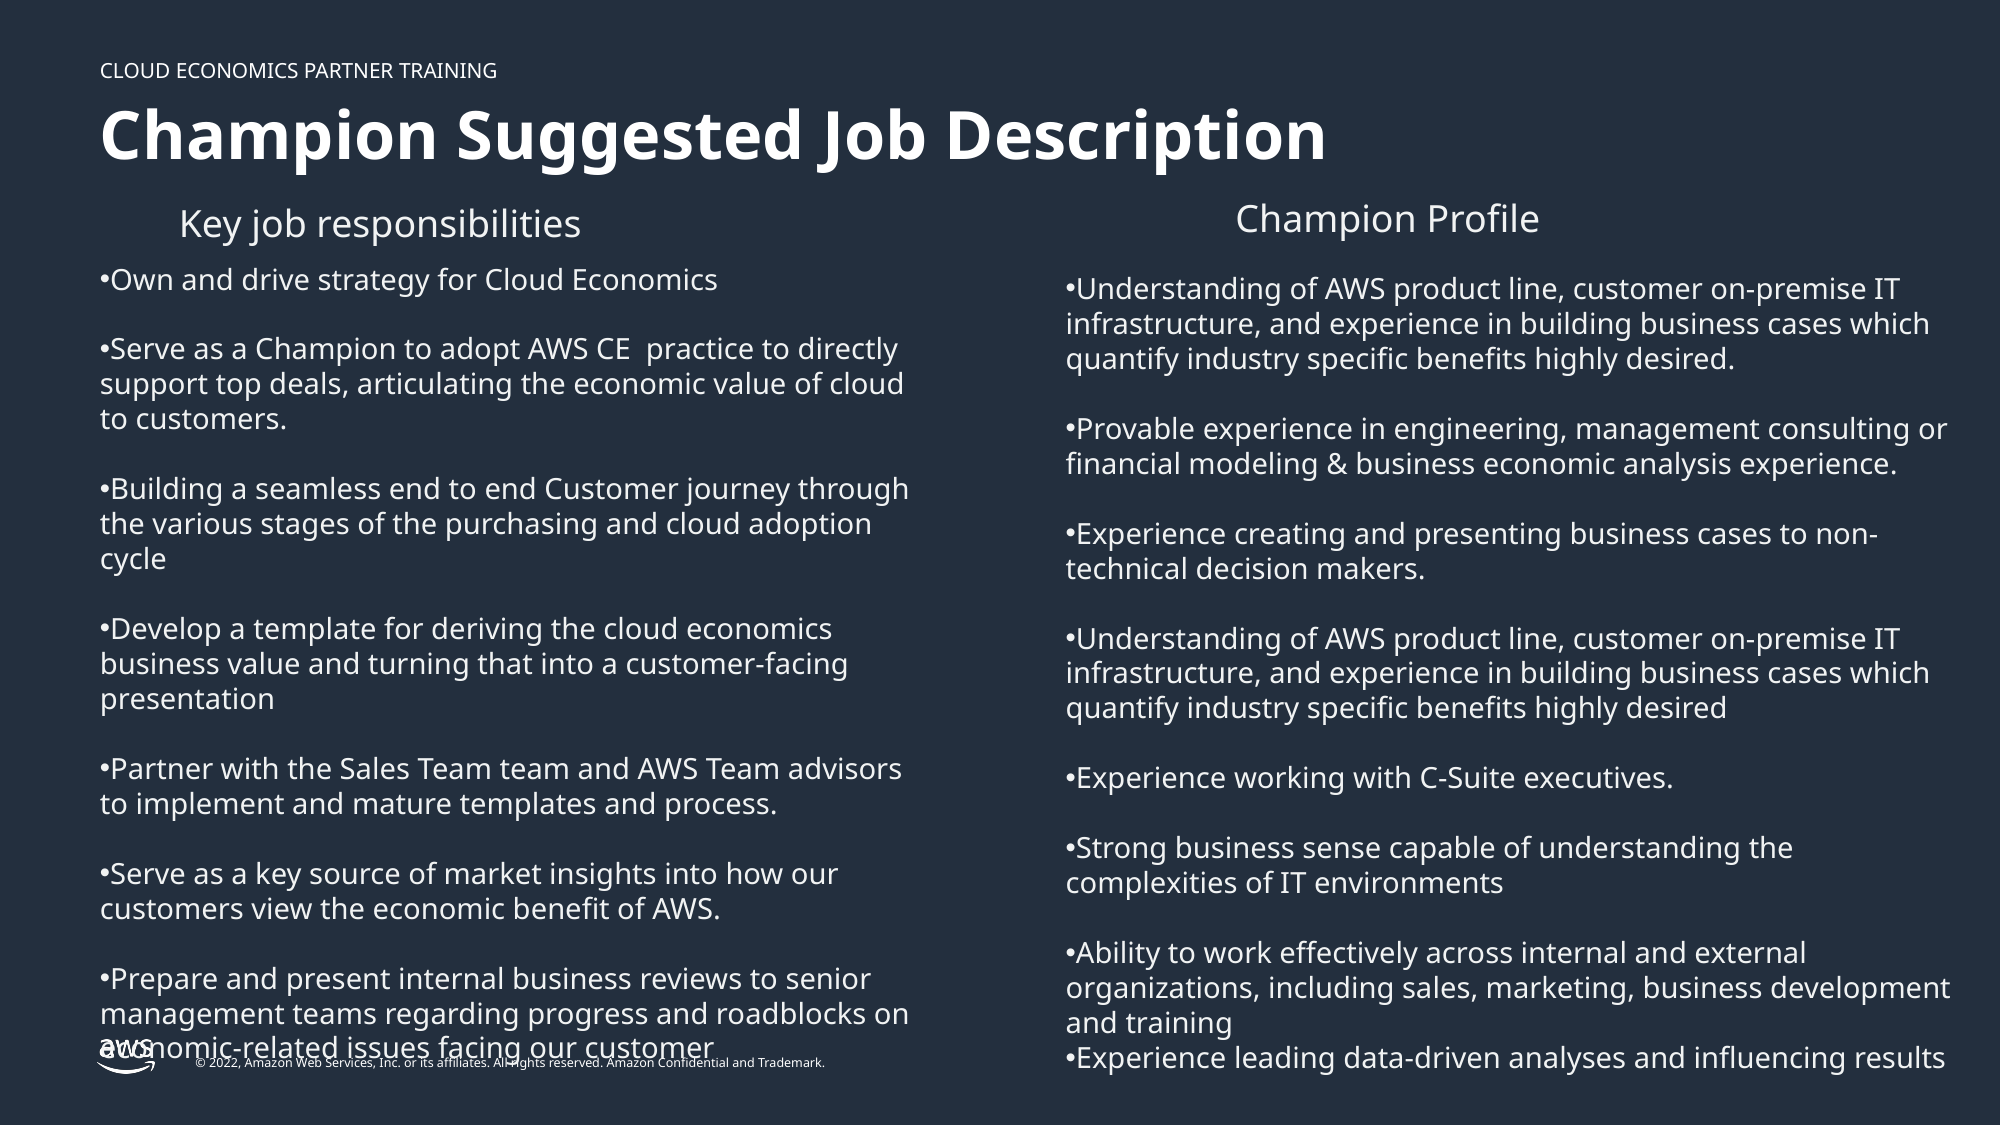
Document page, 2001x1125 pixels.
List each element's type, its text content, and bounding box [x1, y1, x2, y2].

text_box Champion Profile [1235, 187, 1541, 248]
text_box Key job responsibilities [178, 192, 583, 253]
text_box Understanding of AWS product line, customer on-premise IT infrastructure, and experience in building business cases which quantify industry specific benefits highly desired. Provable experience in engineering, management consulting or financial modeling & business economic analysis experience. Experience creating and presenting business cases to non-technical decision makers. Understanding of AWS product line, customer on-premise IT infrastructure, and experience in building business cases which quantify industry specific benefits highly desired Experience working with C-Suite executives. Strong business sense capable of understanding the complexities of IT environments Ability to work effectively across internal and external organizations, including sales, marketing, business development and training Experience leading data-driven analyses and influencing results [1065, 262, 1965, 1117]
text_box Own and drive strategy for Cloud Economics Serve as a Champion to adopt AWS CE practice to directly support top deals, articulating the economic value of cloud to customers. Building a seamless end to end Customer journey through the various stages of the purchasing and cloud adoption cycle Develop a template for deriving the cloud economics business value and turning that into a customer-facing presentation Partner with the Sales Team team and AWS Team advisors to implement and mature templates and process. Serve as a key source of market insights into how our customers view the economic benefit of AWS. Prepare and present internal business reviews to senior management teams regarding progress and roadblocks on economic-related issues facing our customer [99, 253, 935, 1108]
title Champion Suggested Job Description [99, 94, 1900, 183]
